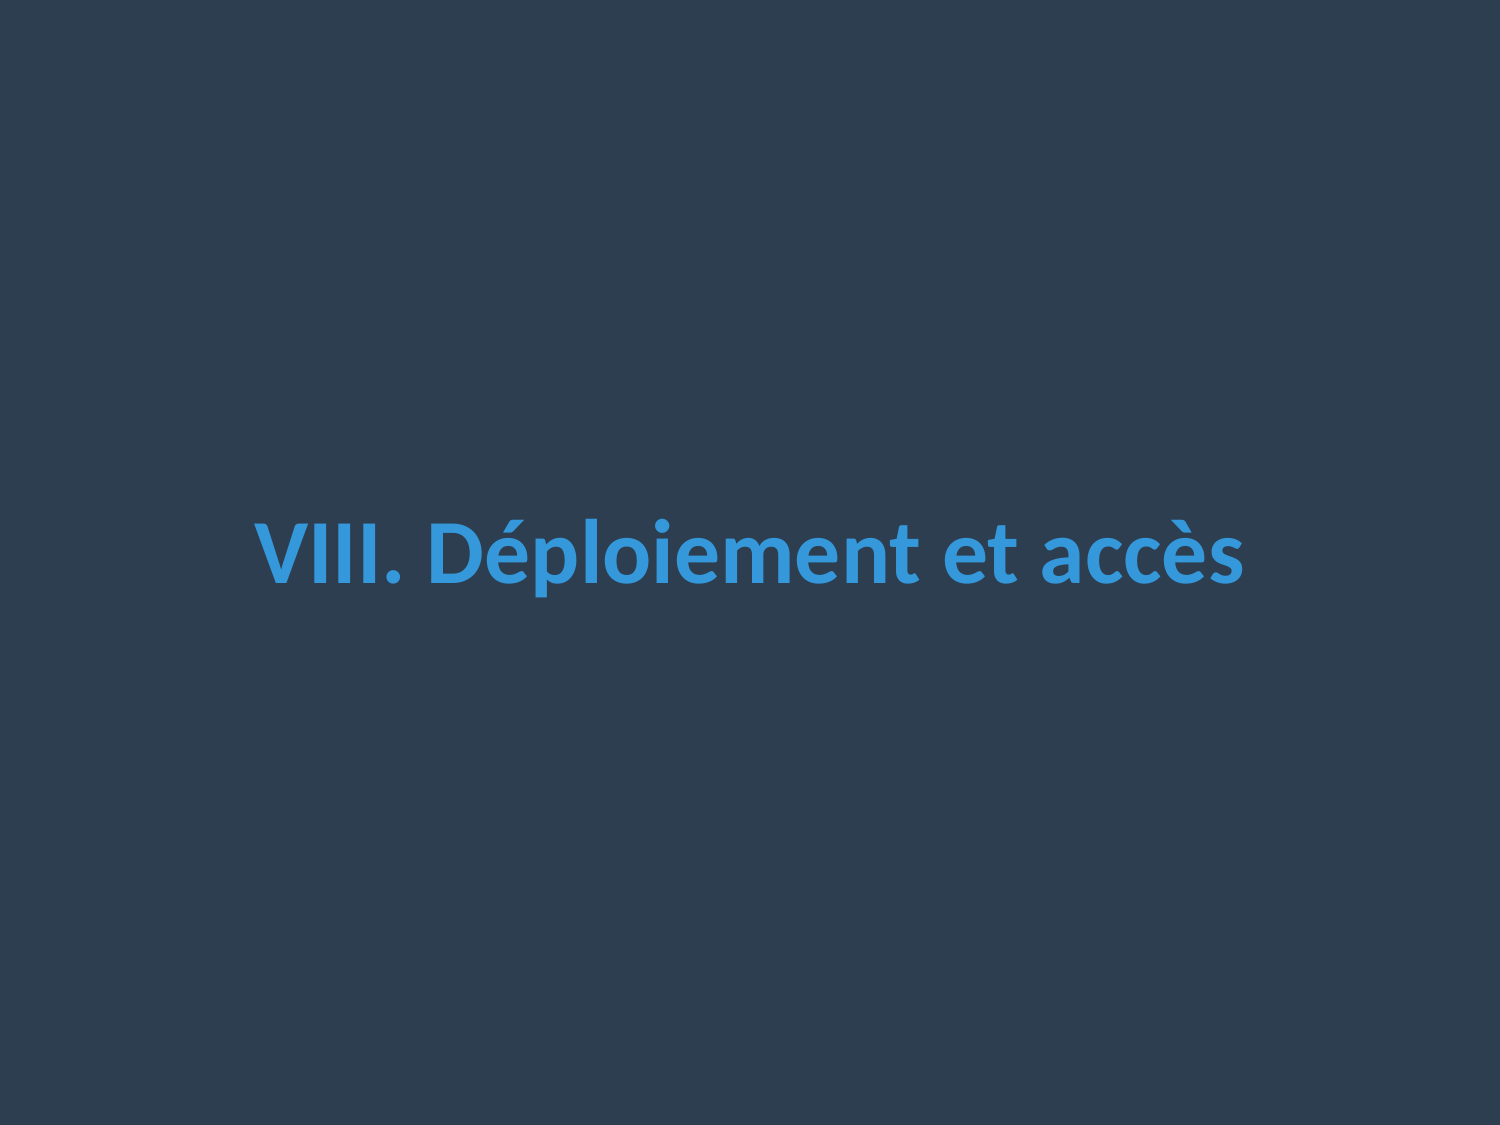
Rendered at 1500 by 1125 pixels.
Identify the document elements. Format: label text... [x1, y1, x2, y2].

title VIII. Déploiement et accès [75, 453, 1425, 641]
